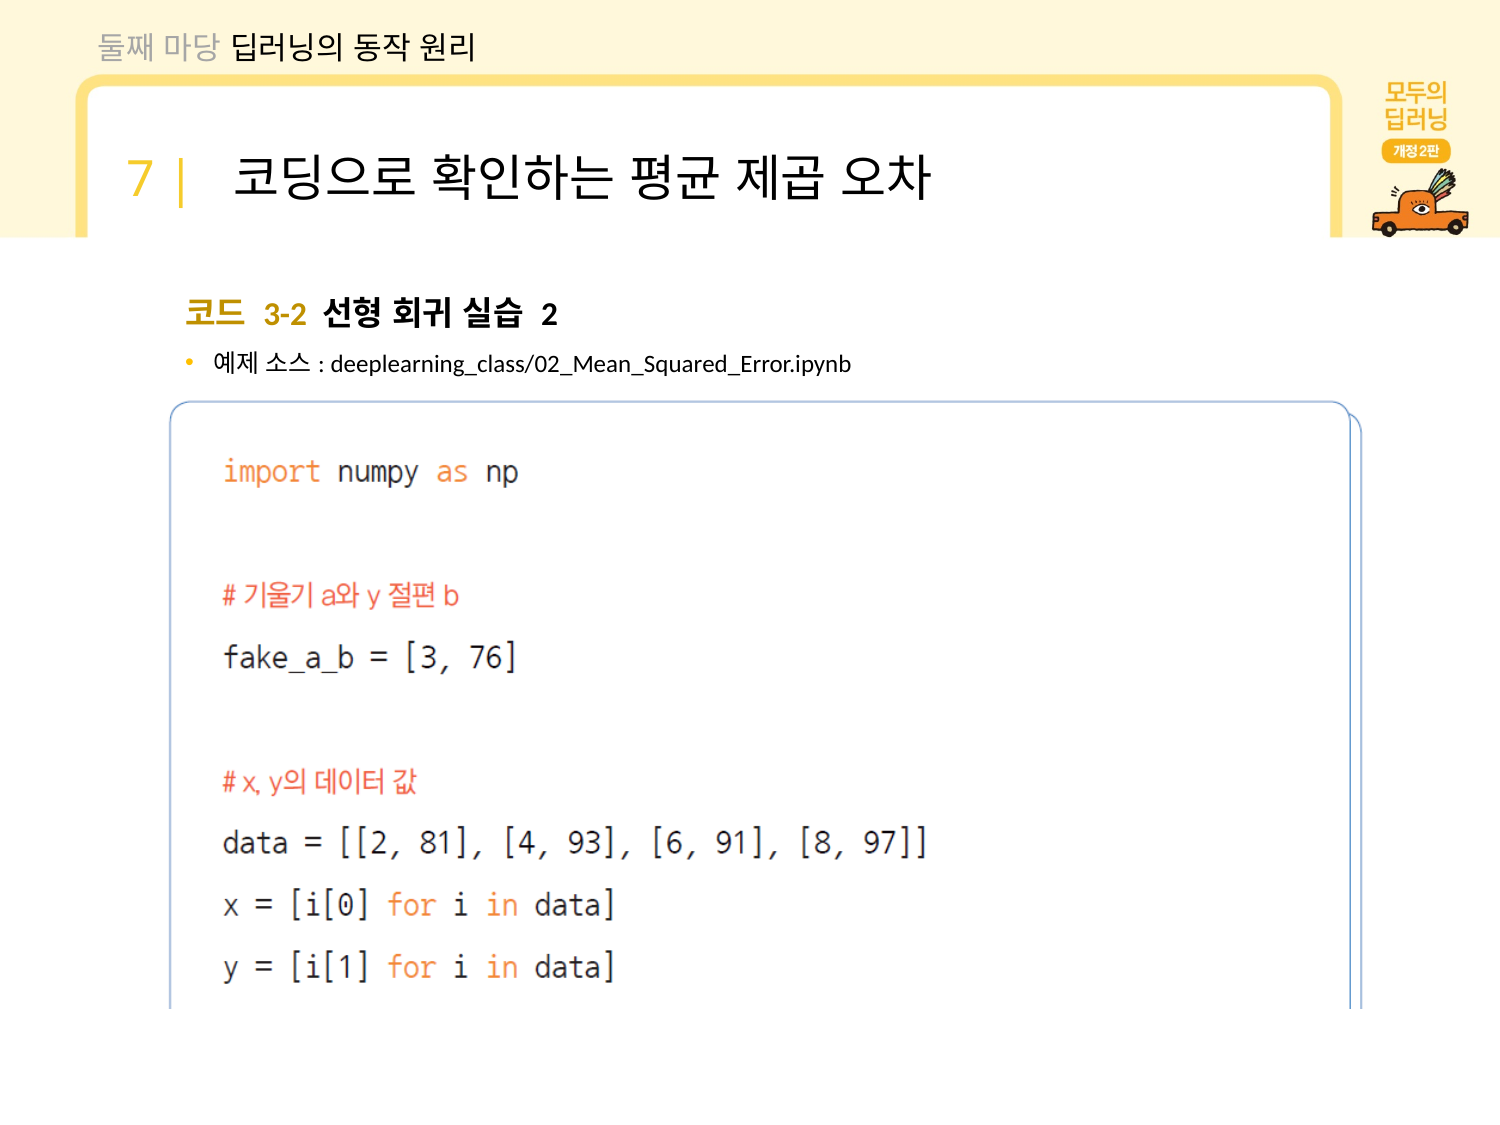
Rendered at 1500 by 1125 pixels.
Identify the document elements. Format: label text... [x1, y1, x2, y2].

text_box 코드 3-2 선형 회귀 실습 2 예제 소스: deeplearning_class/02_Mean_Squared_Error.ipynb [170, 264, 868, 385]
picture [0, 0, 1500, 1125]
text_box 7 | 코딩으로 확인하는 평균 제곱 오차 [111, 99, 1309, 214]
text_box 둘째 마당 딥러닝의 동작 원리 [82, 0, 1133, 74]
